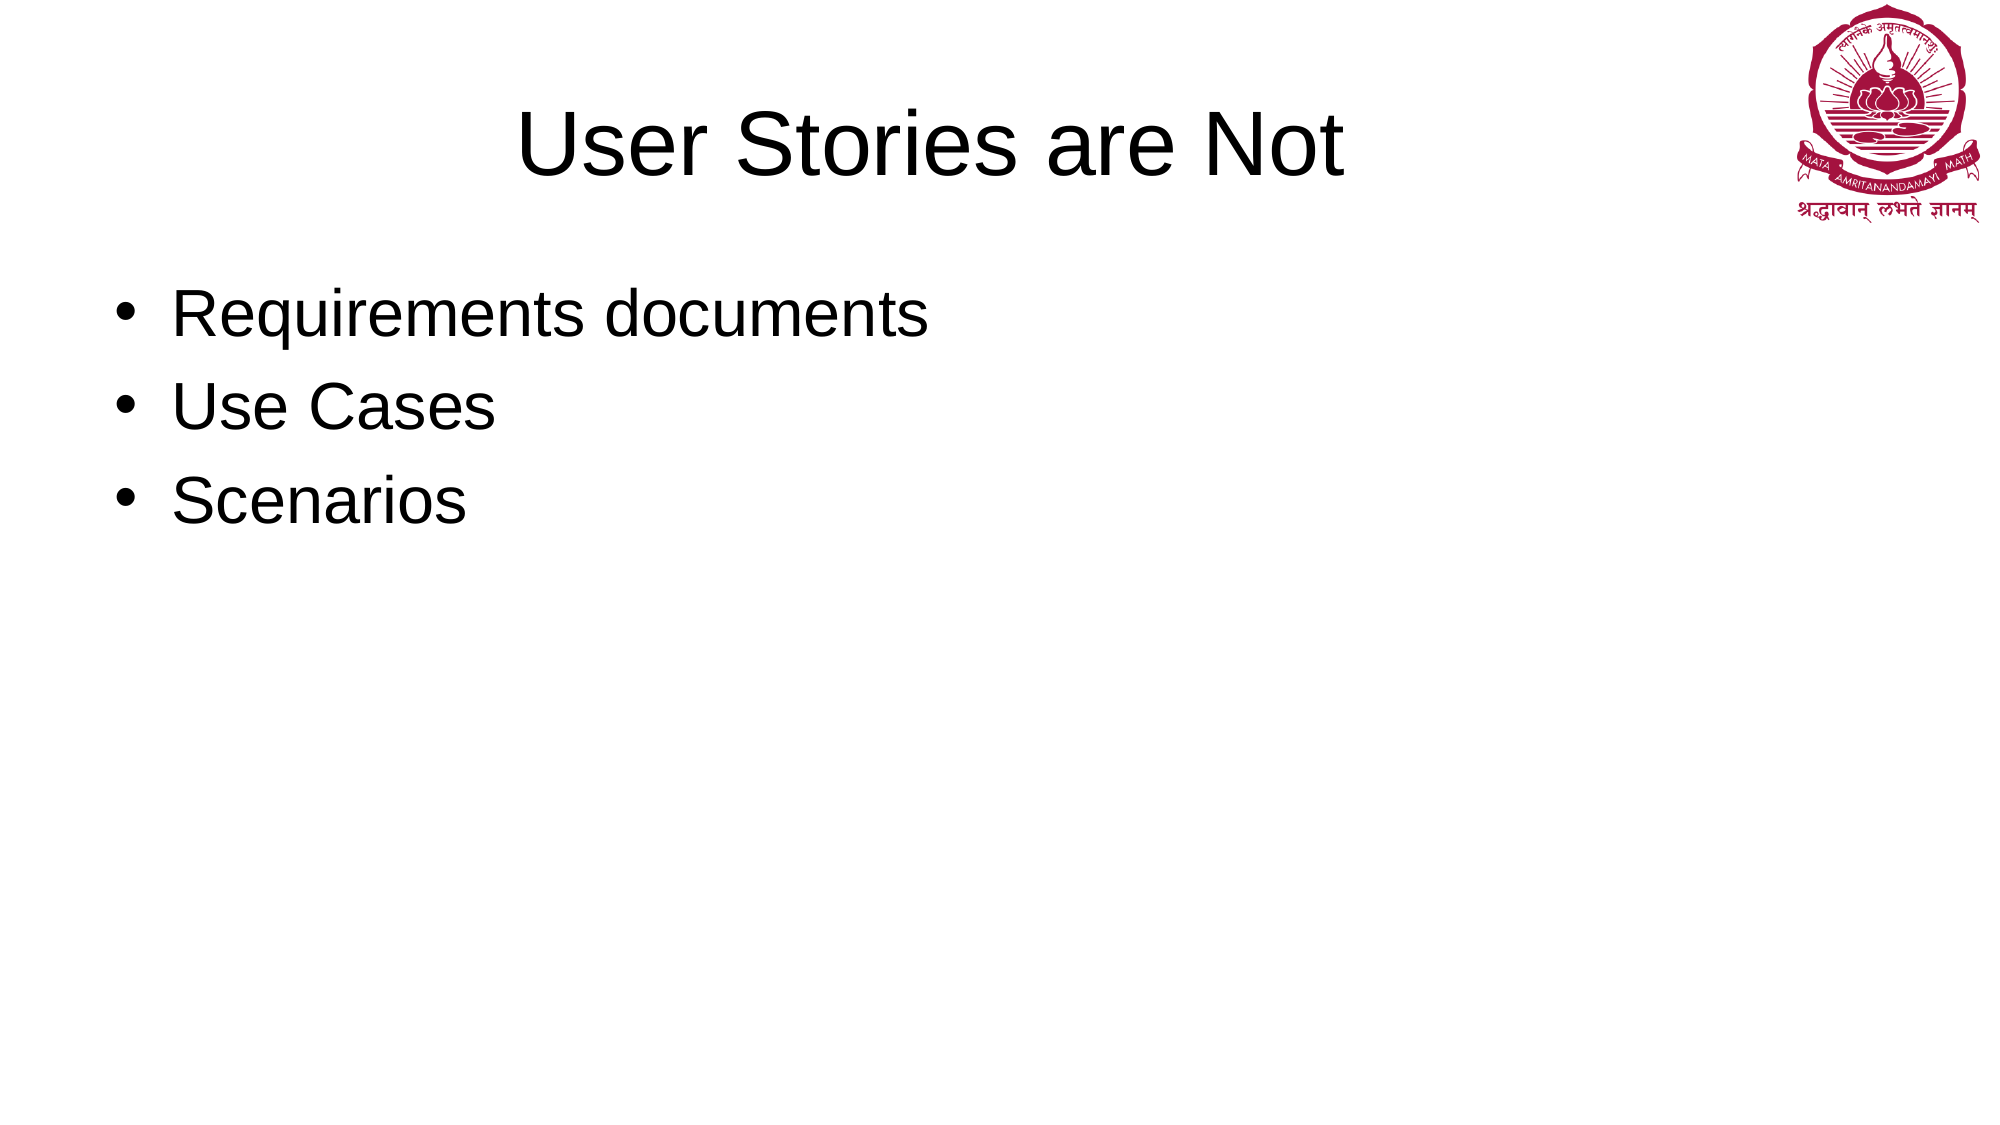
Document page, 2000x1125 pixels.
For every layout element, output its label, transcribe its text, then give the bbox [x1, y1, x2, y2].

list Requirements documents Use Cases Scenarios [99, 262, 1900, 1005]
title User Stories are Not [99, 45, 1763, 233]
picture [1776, 1, 2000, 225]
